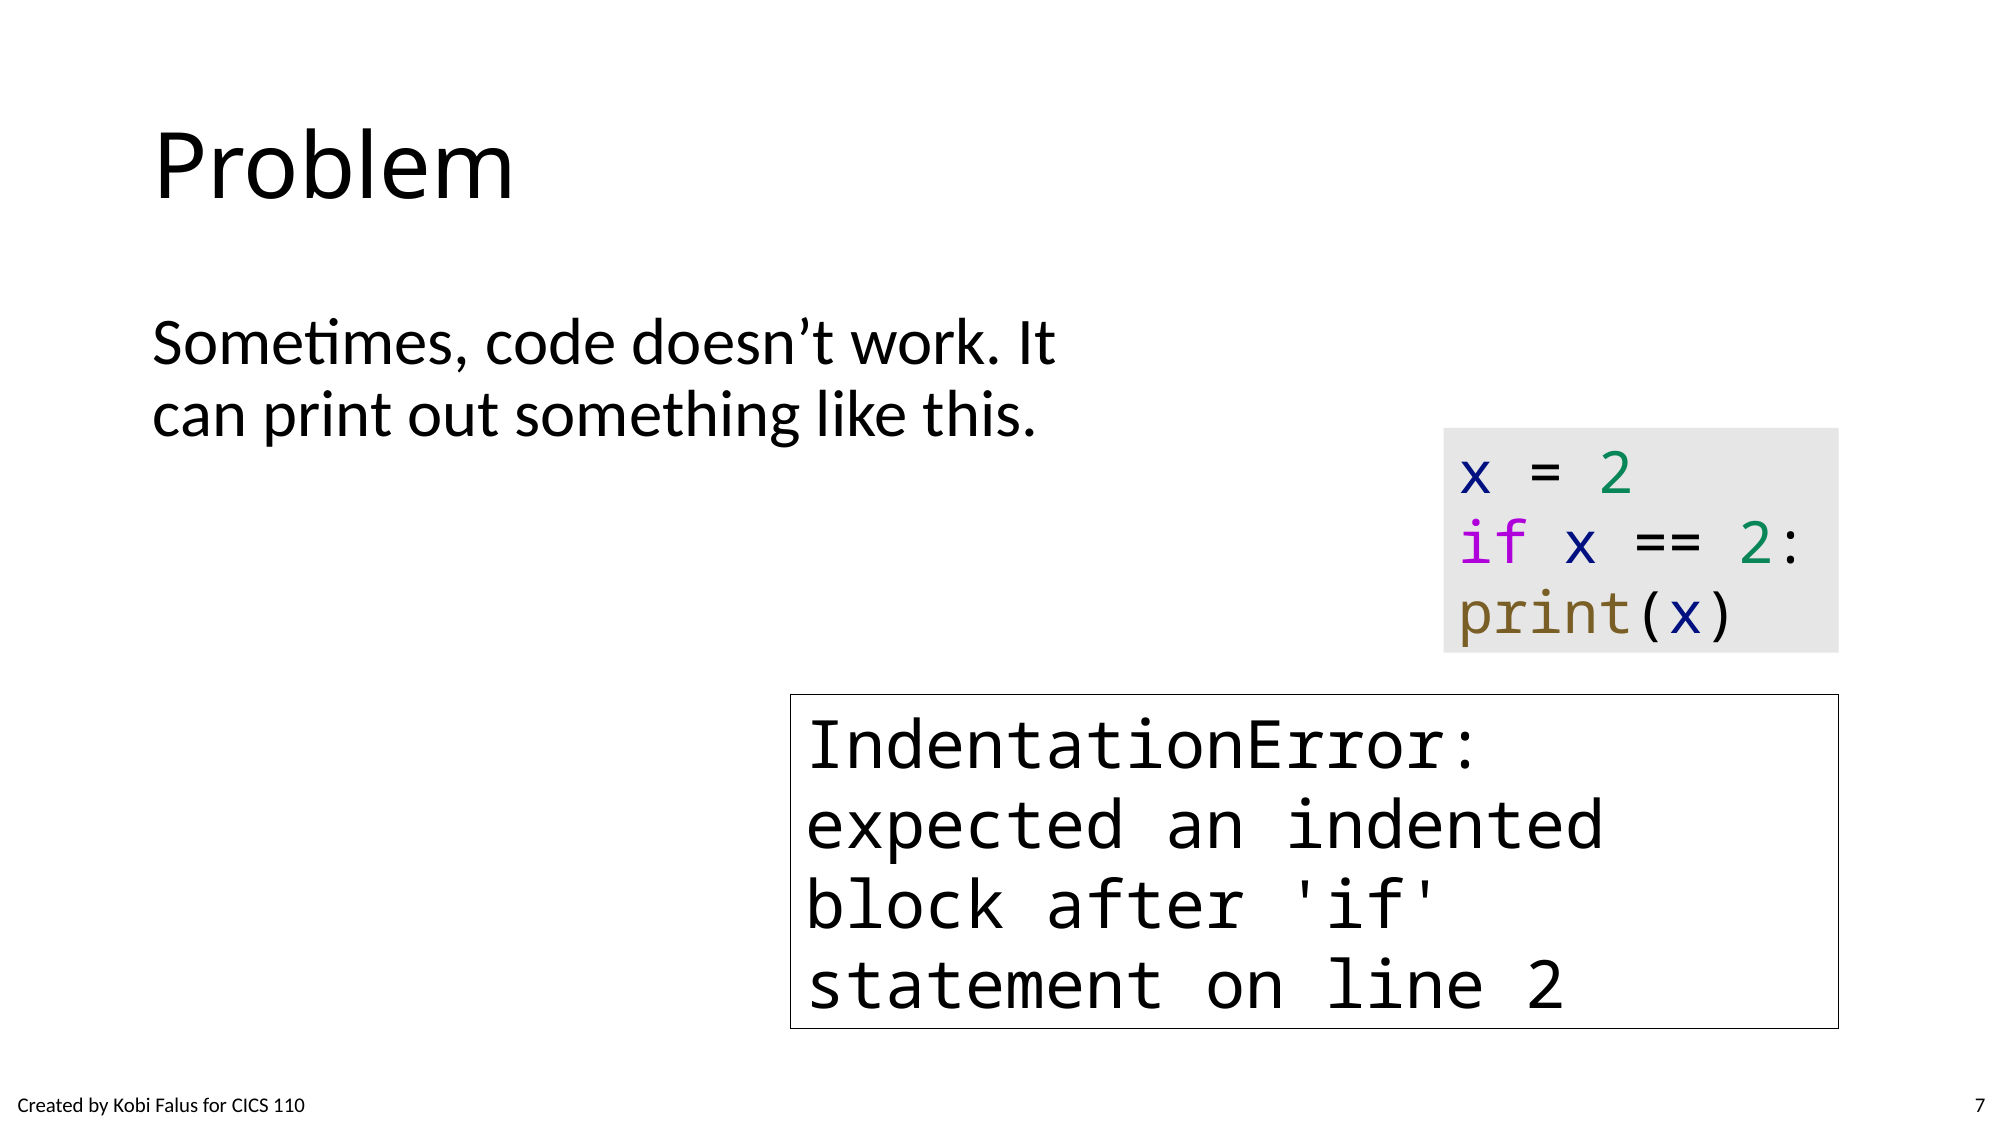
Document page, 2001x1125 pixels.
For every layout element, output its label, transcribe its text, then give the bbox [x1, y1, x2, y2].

title Problem [137, 59, 1863, 278]
text_box IndentationError: expected an indented block after 'if' statement on line 2 [790, 694, 1839, 1029]
list Sometimes, code doesn’t work. It can print out something like this. [137, 299, 1128, 1014]
text_box x = 2 if x == 2: print(x) [1443, 427, 1839, 653]
